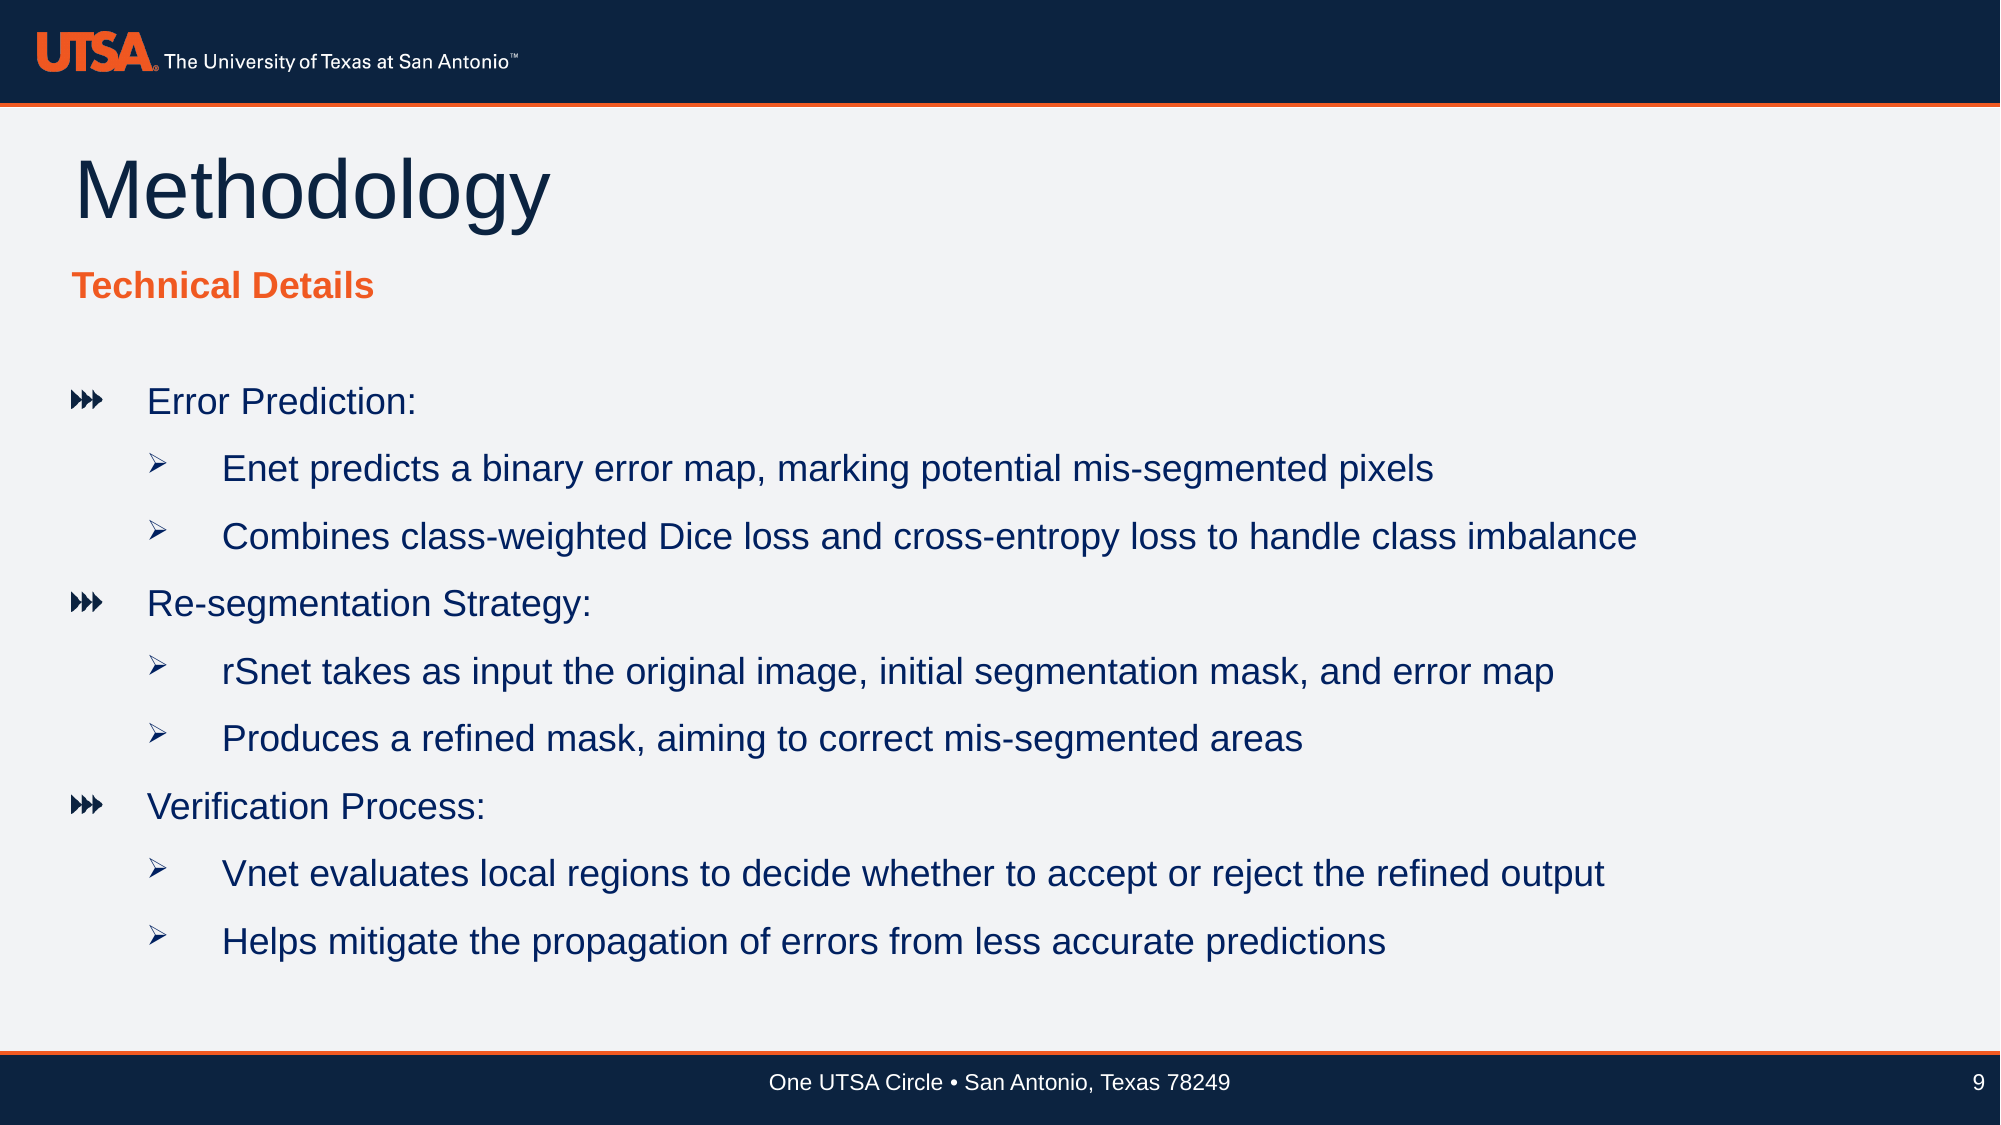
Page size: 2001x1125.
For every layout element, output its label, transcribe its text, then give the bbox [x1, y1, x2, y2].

picture [71, 389, 103, 409]
text_box Methodology [59, 127, 567, 243]
text_box Error Prediction: Enet predicts a binary error map, marking potential mis-segmented pixels Combines class-weighted Dice loss and cross-entropy loss to handle class imbalance Re-segmentation Strategy: rSnet takes as input the original image, initial segmentation mask, and error map Produces a refined mask, aiming to correct mis-segmented areas Verification Process: Vnet evaluates local regions to decide whether to accept or reject the refined output Helps mitigate the propagation of errors from less accurate predictions [56, 346, 1961, 970]
picture [71, 591, 103, 612]
text_box Technical Details [56, 253, 928, 314]
picture [71, 794, 103, 814]
picture [37, 31, 518, 72]
text_box 9 [0, 1063, 2000, 1125]
